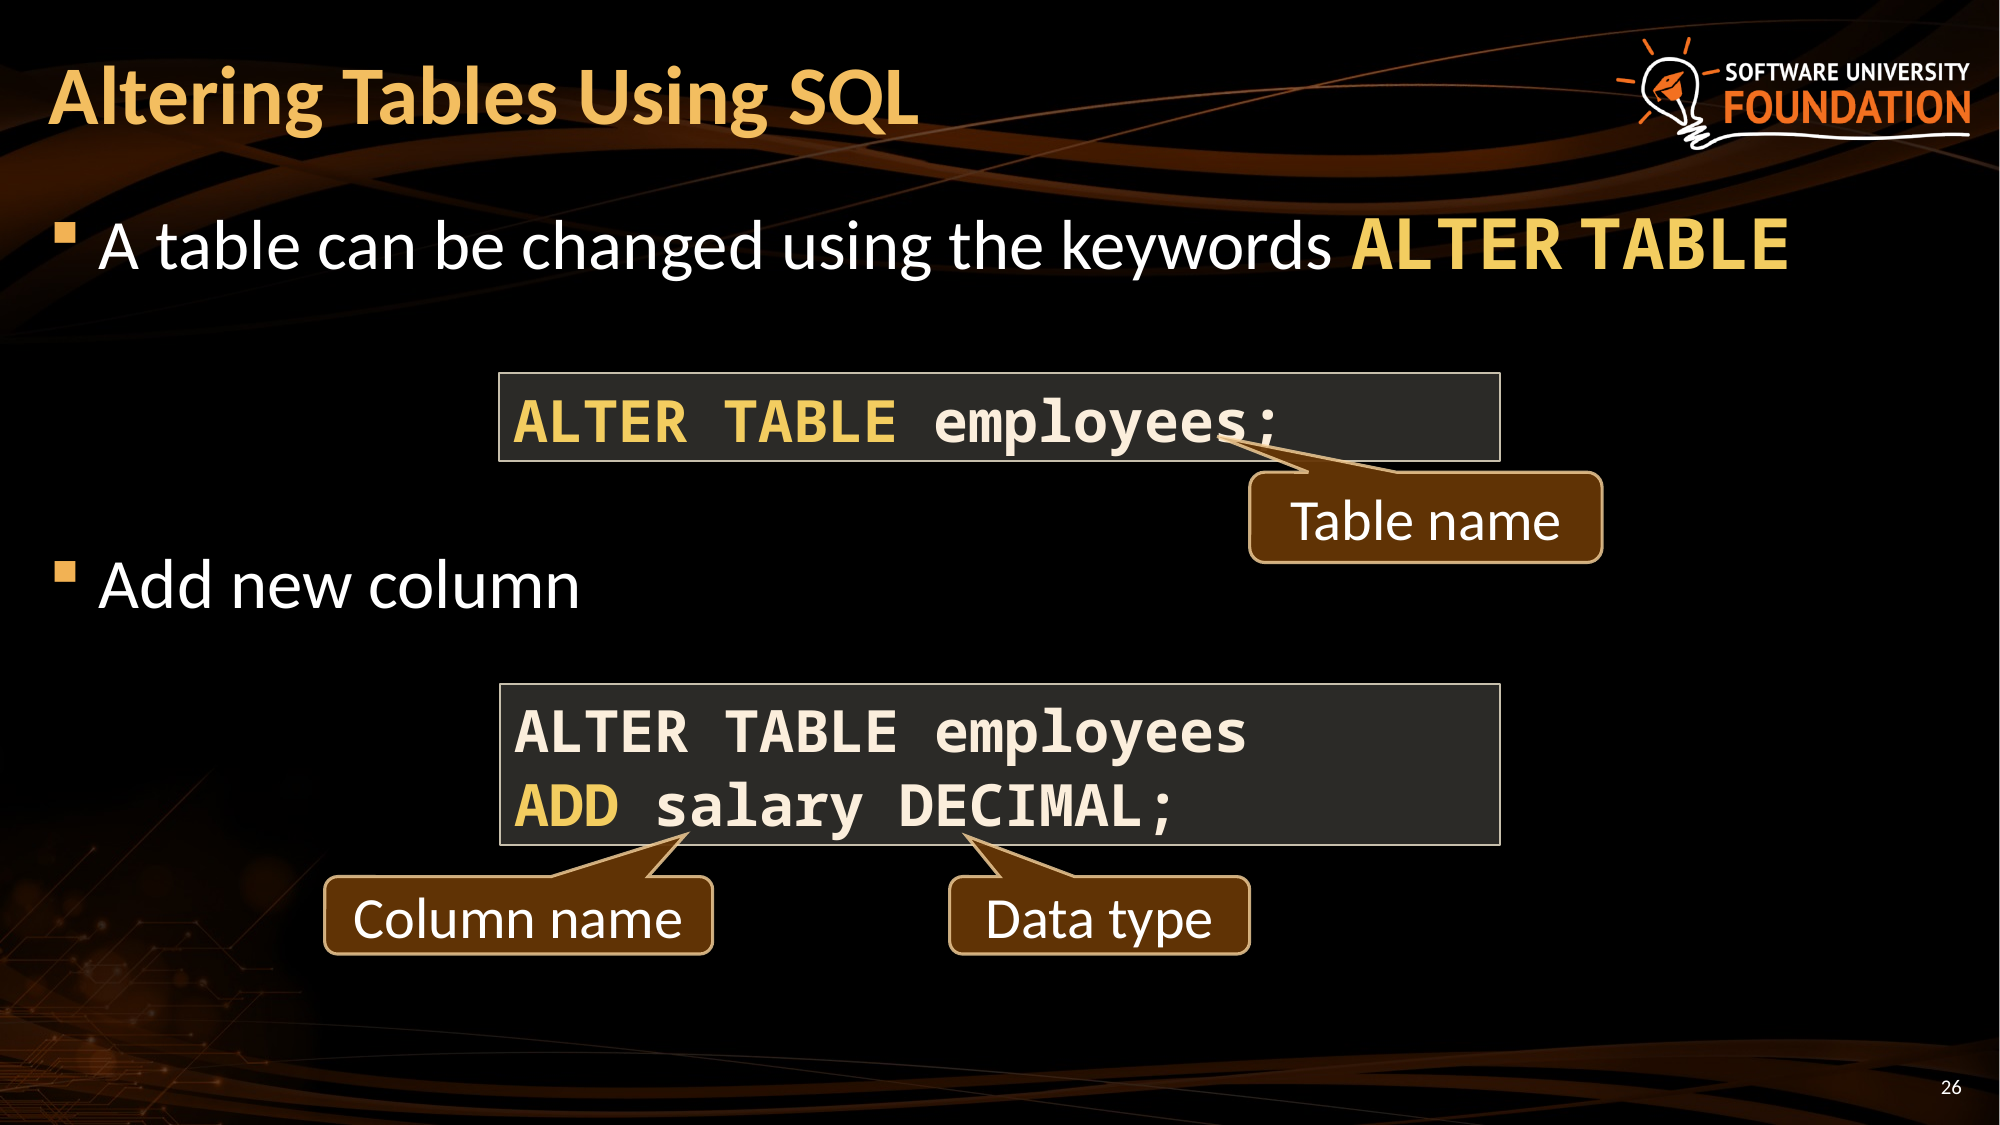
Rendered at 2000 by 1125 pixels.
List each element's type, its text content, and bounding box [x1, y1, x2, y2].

title Altering Tables Using SQL [30, 6, 1602, 189]
list A table can be changed using the keywords ALTER TABLE Add new column [31, 188, 1968, 1103]
text_box ALTER TABLE employees ADD salary DECIMAL; [499, 683, 1501, 846]
text_box Table name [1216, 435, 1604, 564]
text_box ALTER TABLE employees; [499, 373, 1500, 462]
picture [0, 0, 2000, 1125]
text_box Column name [323, 832, 714, 956]
text_box Data type [948, 833, 1251, 956]
